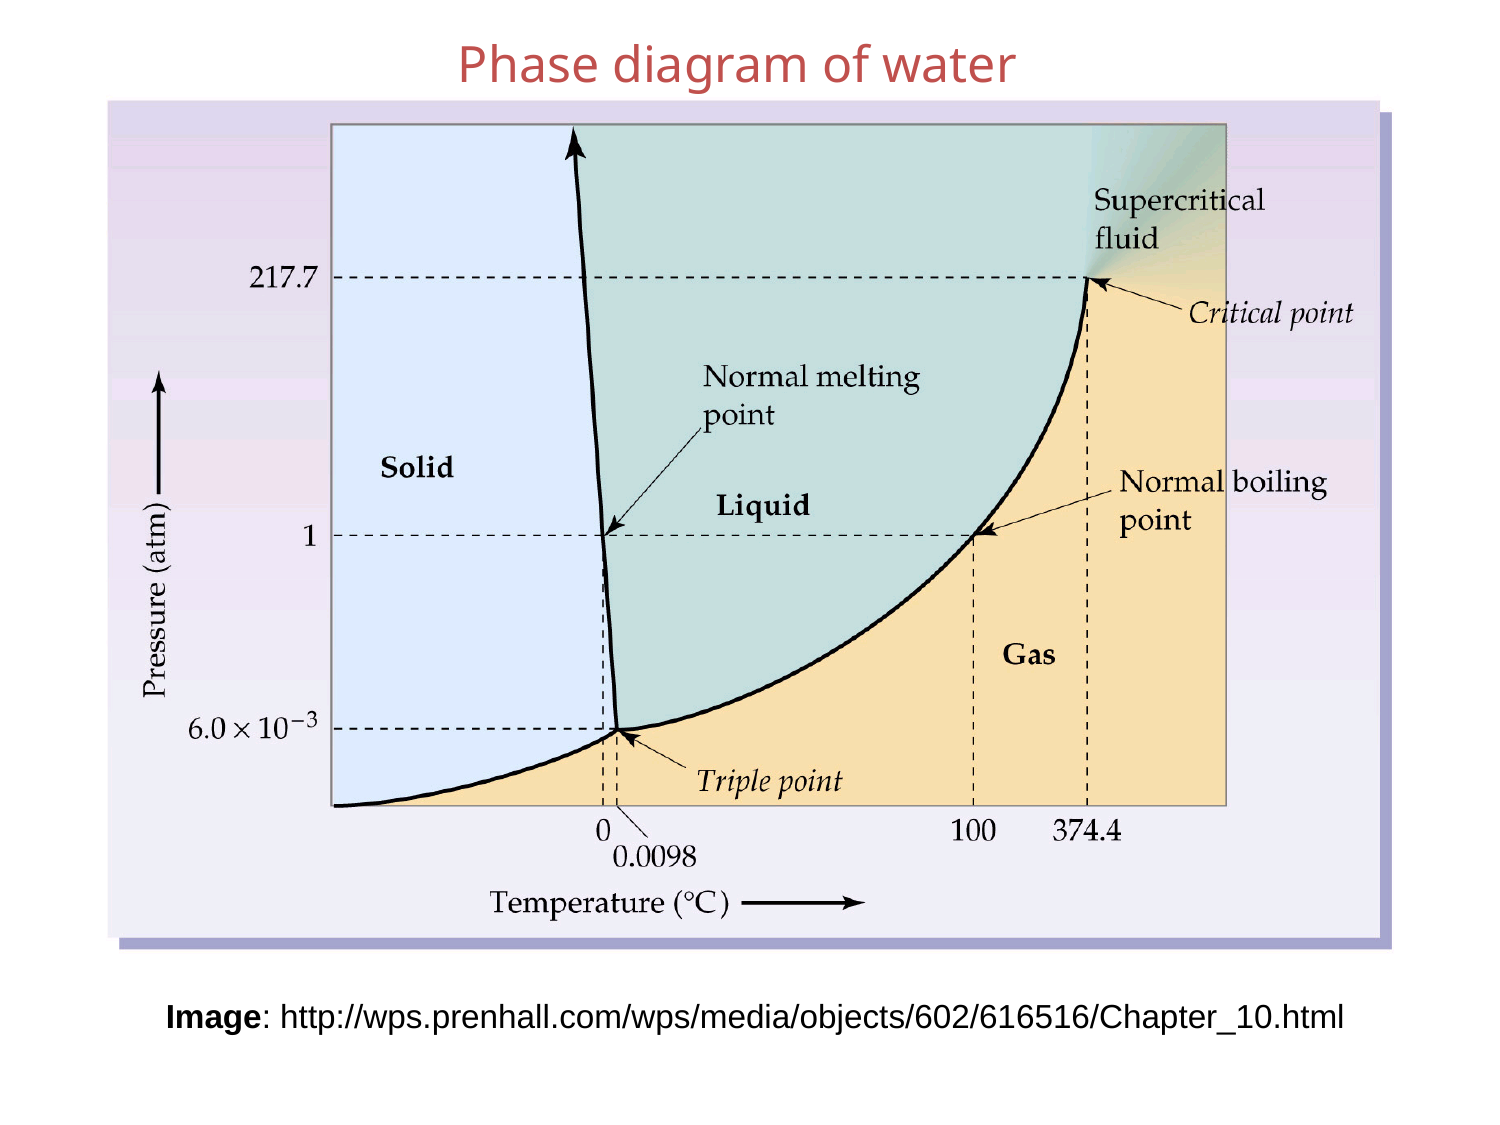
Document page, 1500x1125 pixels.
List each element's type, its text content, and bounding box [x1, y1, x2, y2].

picture [99, 87, 1401, 967]
text_box Phase diagram of water [200, 24, 1275, 85]
text_box Image: http://wps.prenhall.com/wps/media/objects/602/616516/Chapter_10.html [74, 987, 1438, 1043]
